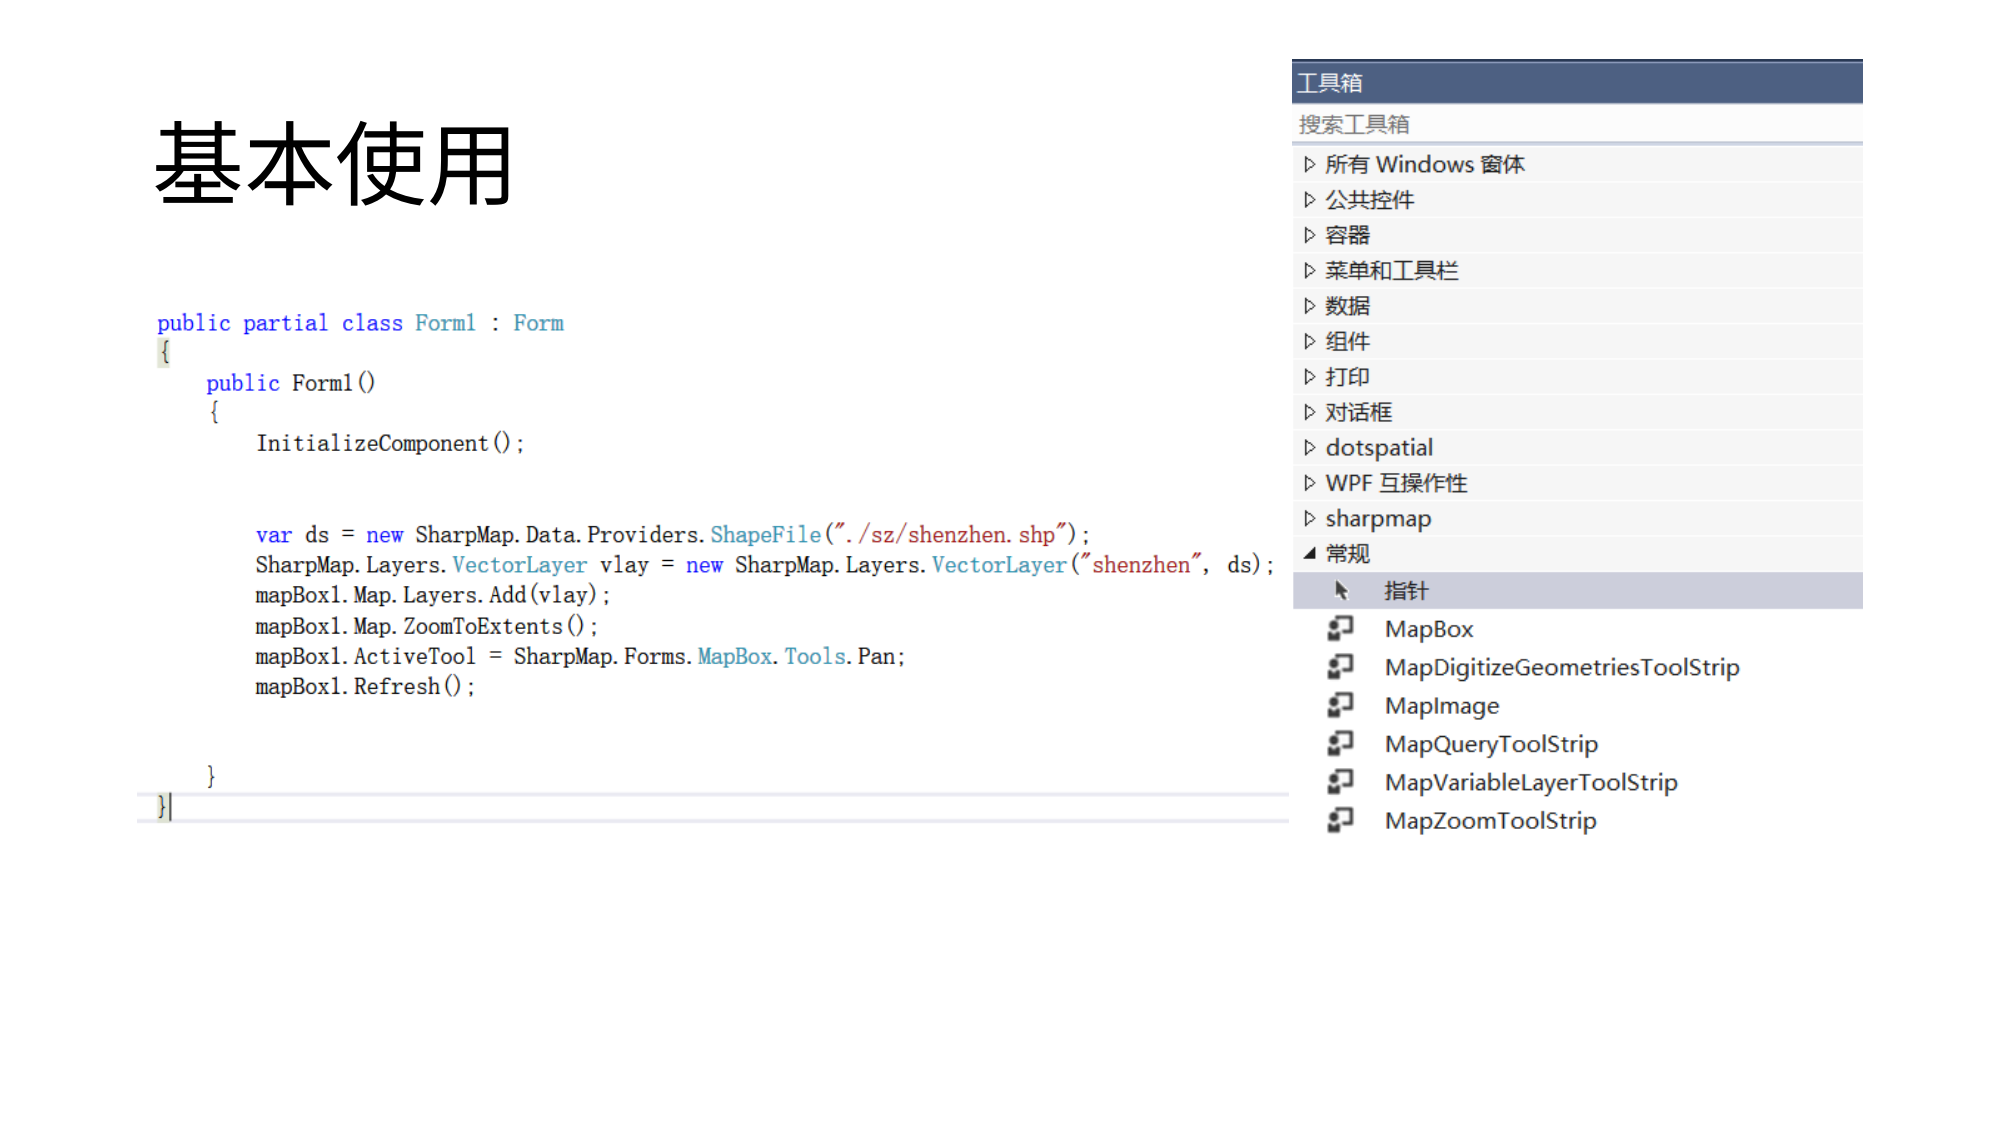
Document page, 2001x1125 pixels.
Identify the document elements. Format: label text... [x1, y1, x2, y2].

picture [1292, 59, 1863, 1003]
title 基本使用 [137, 59, 1292, 278]
picture [137, 288, 1289, 837]
